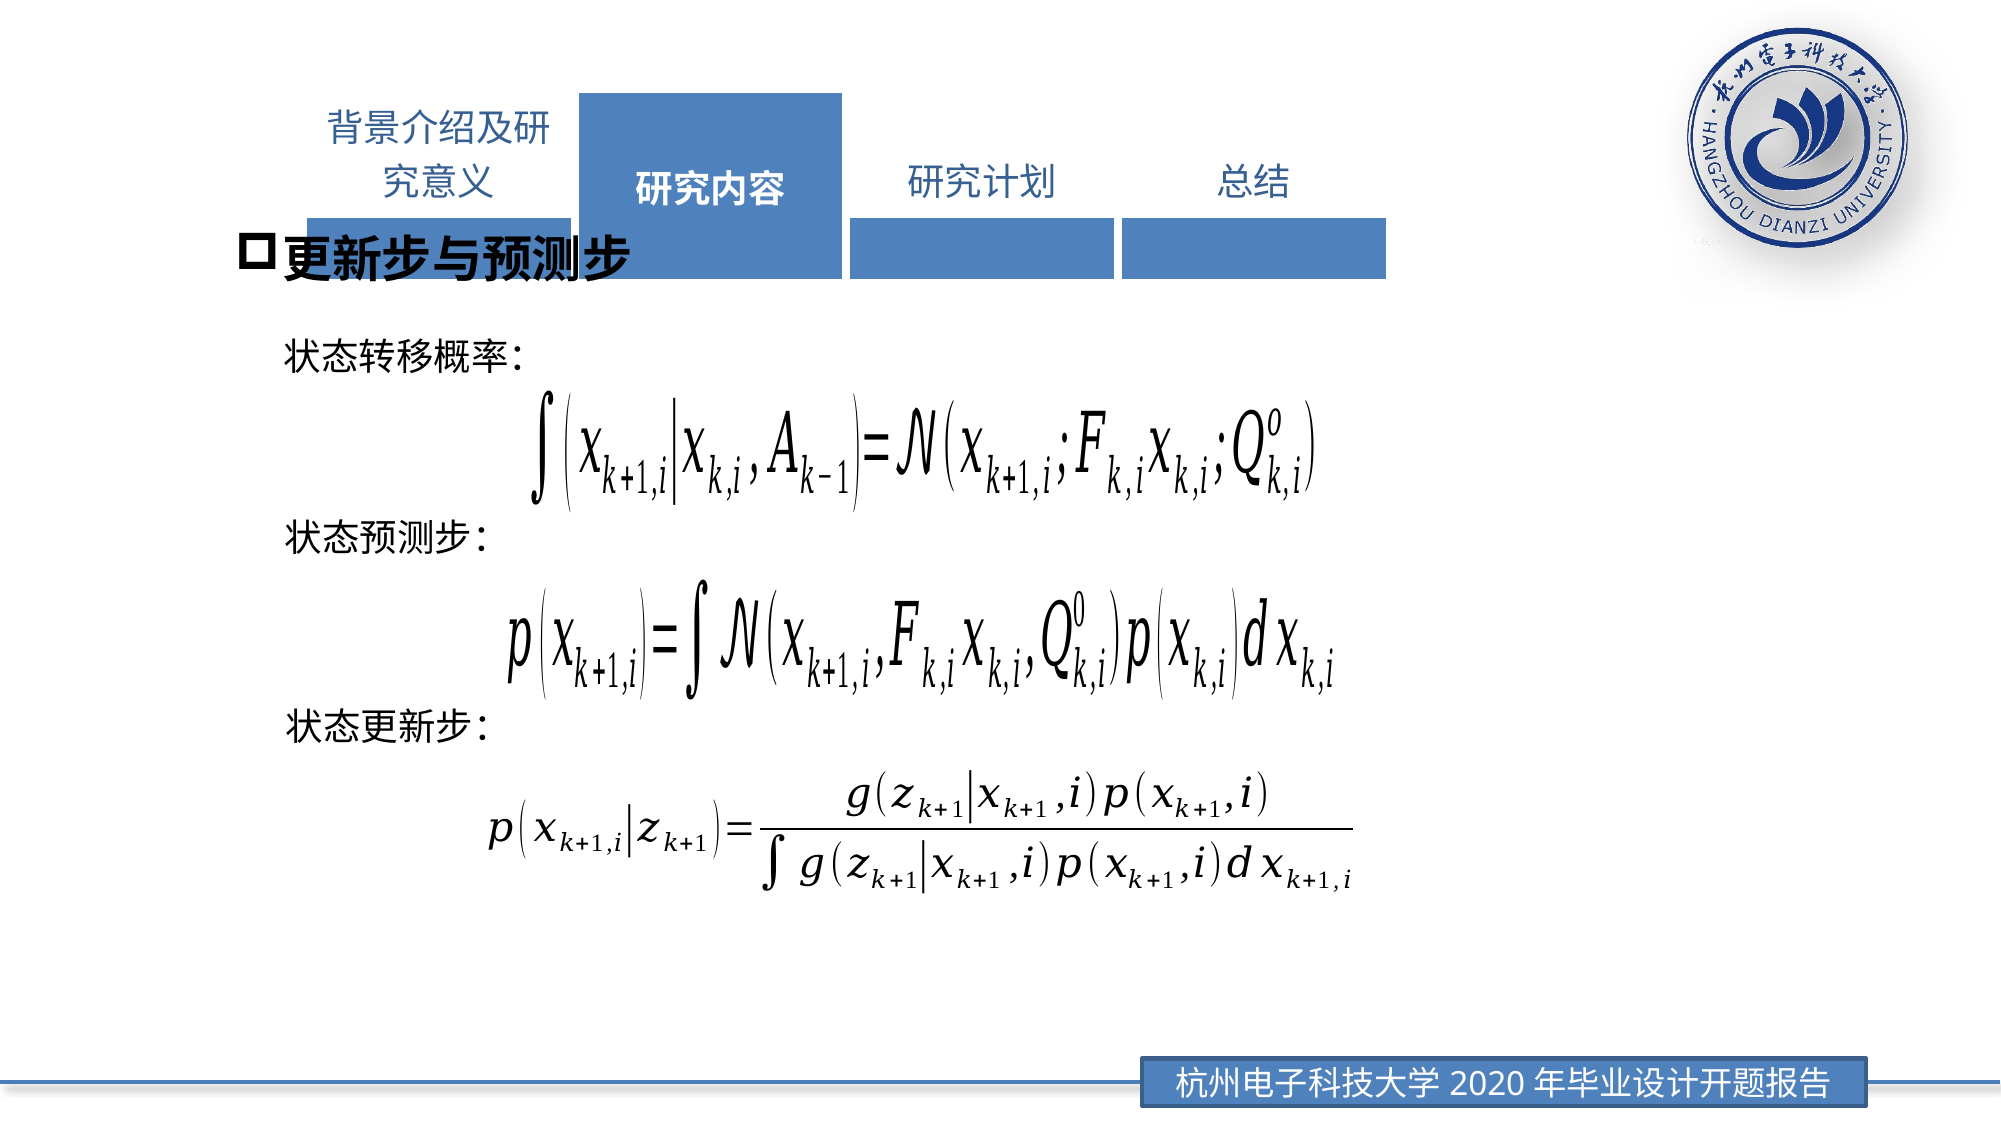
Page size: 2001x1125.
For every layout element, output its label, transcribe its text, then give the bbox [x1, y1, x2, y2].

table_header 背景介绍及研究意义 [307, 93, 571, 209]
text_box 更新步与预测步 [220, 219, 1221, 295]
table_header 总结 [1122, 93, 1387, 209]
text_box 状态预测步： [270, 506, 525, 566]
text_box 状态更新步： [271, 695, 526, 756]
table_header 研究内容 [579, 93, 842, 219]
text_box 状态转移概率： [269, 325, 562, 386]
table_header 研究计划 [850, 93, 1114, 209]
picture [1679, 19, 1916, 256]
table_cell [1122, 218, 1386, 279]
